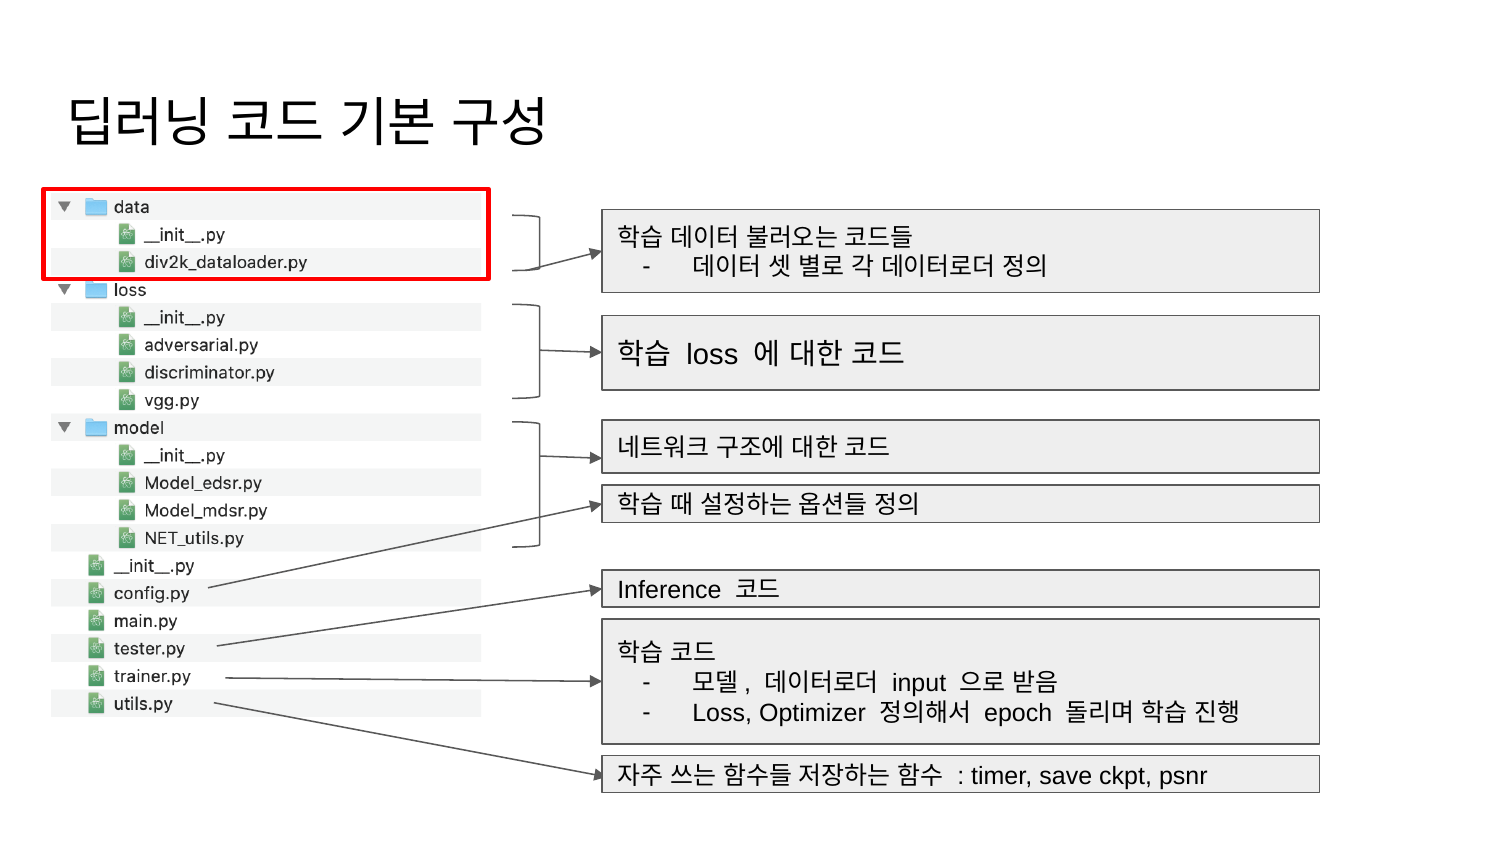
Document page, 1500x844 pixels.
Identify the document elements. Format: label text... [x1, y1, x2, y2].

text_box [207, 484, 1320, 588]
text_box [43, 189, 48, 280]
title 딥러닝 코드 기본 구성 [51, 72, 1449, 167]
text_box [213, 702, 1320, 793]
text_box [511, 419, 1320, 484]
picture [50, 188, 482, 718]
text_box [216, 569, 1320, 647]
text_box [482, 189, 489, 280]
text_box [225, 618, 1320, 702]
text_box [511, 209, 1320, 293]
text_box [511, 304, 1320, 399]
